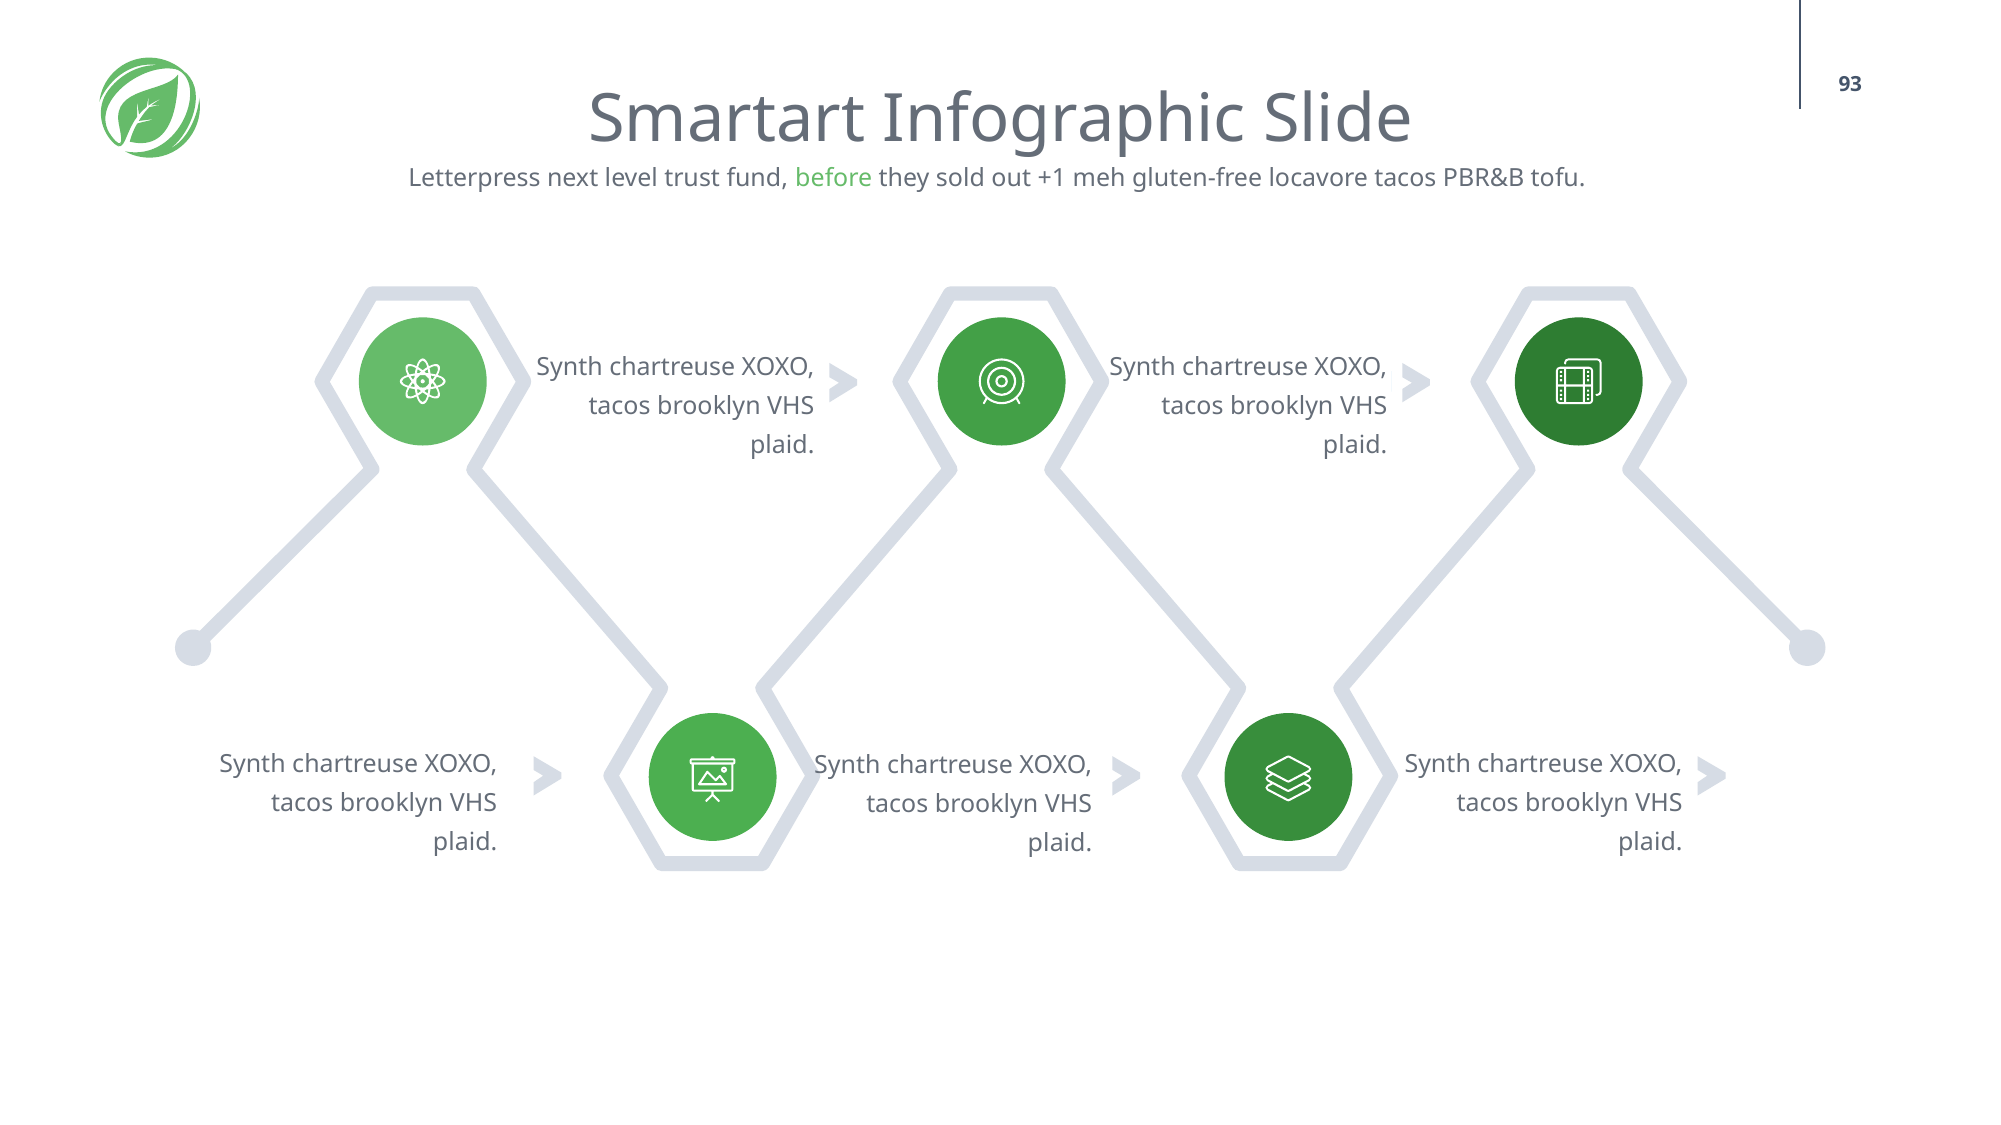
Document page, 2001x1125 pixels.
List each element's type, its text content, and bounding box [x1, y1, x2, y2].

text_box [1224, 712, 1353, 841]
text_box Synth chartreuse XOXO, tacos brooklyn VHS plaid. [1086, 334, 1403, 466]
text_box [648, 712, 777, 841]
text_box [1403, 363, 1430, 402]
text_box Synth chartreuse XOXO, tacos brooklyn VHS plaid. [791, 732, 1108, 864]
text_box [1333, 286, 1826, 773]
text_box [1698, 756, 1726, 796]
text_box [755, 286, 1086, 752]
text_box [466, 386, 791, 872]
text_box Synth chartreuse XOXO, tacos brooklyn VHS plaid. [513, 334, 830, 466]
text_box Smartart Infographic Slide [381, 66, 1621, 162]
text_box [1112, 756, 1141, 796]
text_box [1044, 395, 1381, 872]
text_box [358, 317, 487, 446]
text_box Synth chartreuse XOXO, tacos brooklyn VHS plaid. [196, 731, 513, 863]
text_box [174, 286, 513, 666]
text_box [830, 363, 858, 402]
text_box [937, 317, 1066, 446]
text_box [533, 756, 562, 796]
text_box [1514, 317, 1643, 446]
text_box Synth chartreuse XOXO, tacos brooklyn VHS plaid. [1381, 731, 1698, 863]
text_box Letterpress next level trust fund, before they sold out +1 meh gluten-free locavore tacos PBR&B tofu. [393, 154, 1609, 199]
